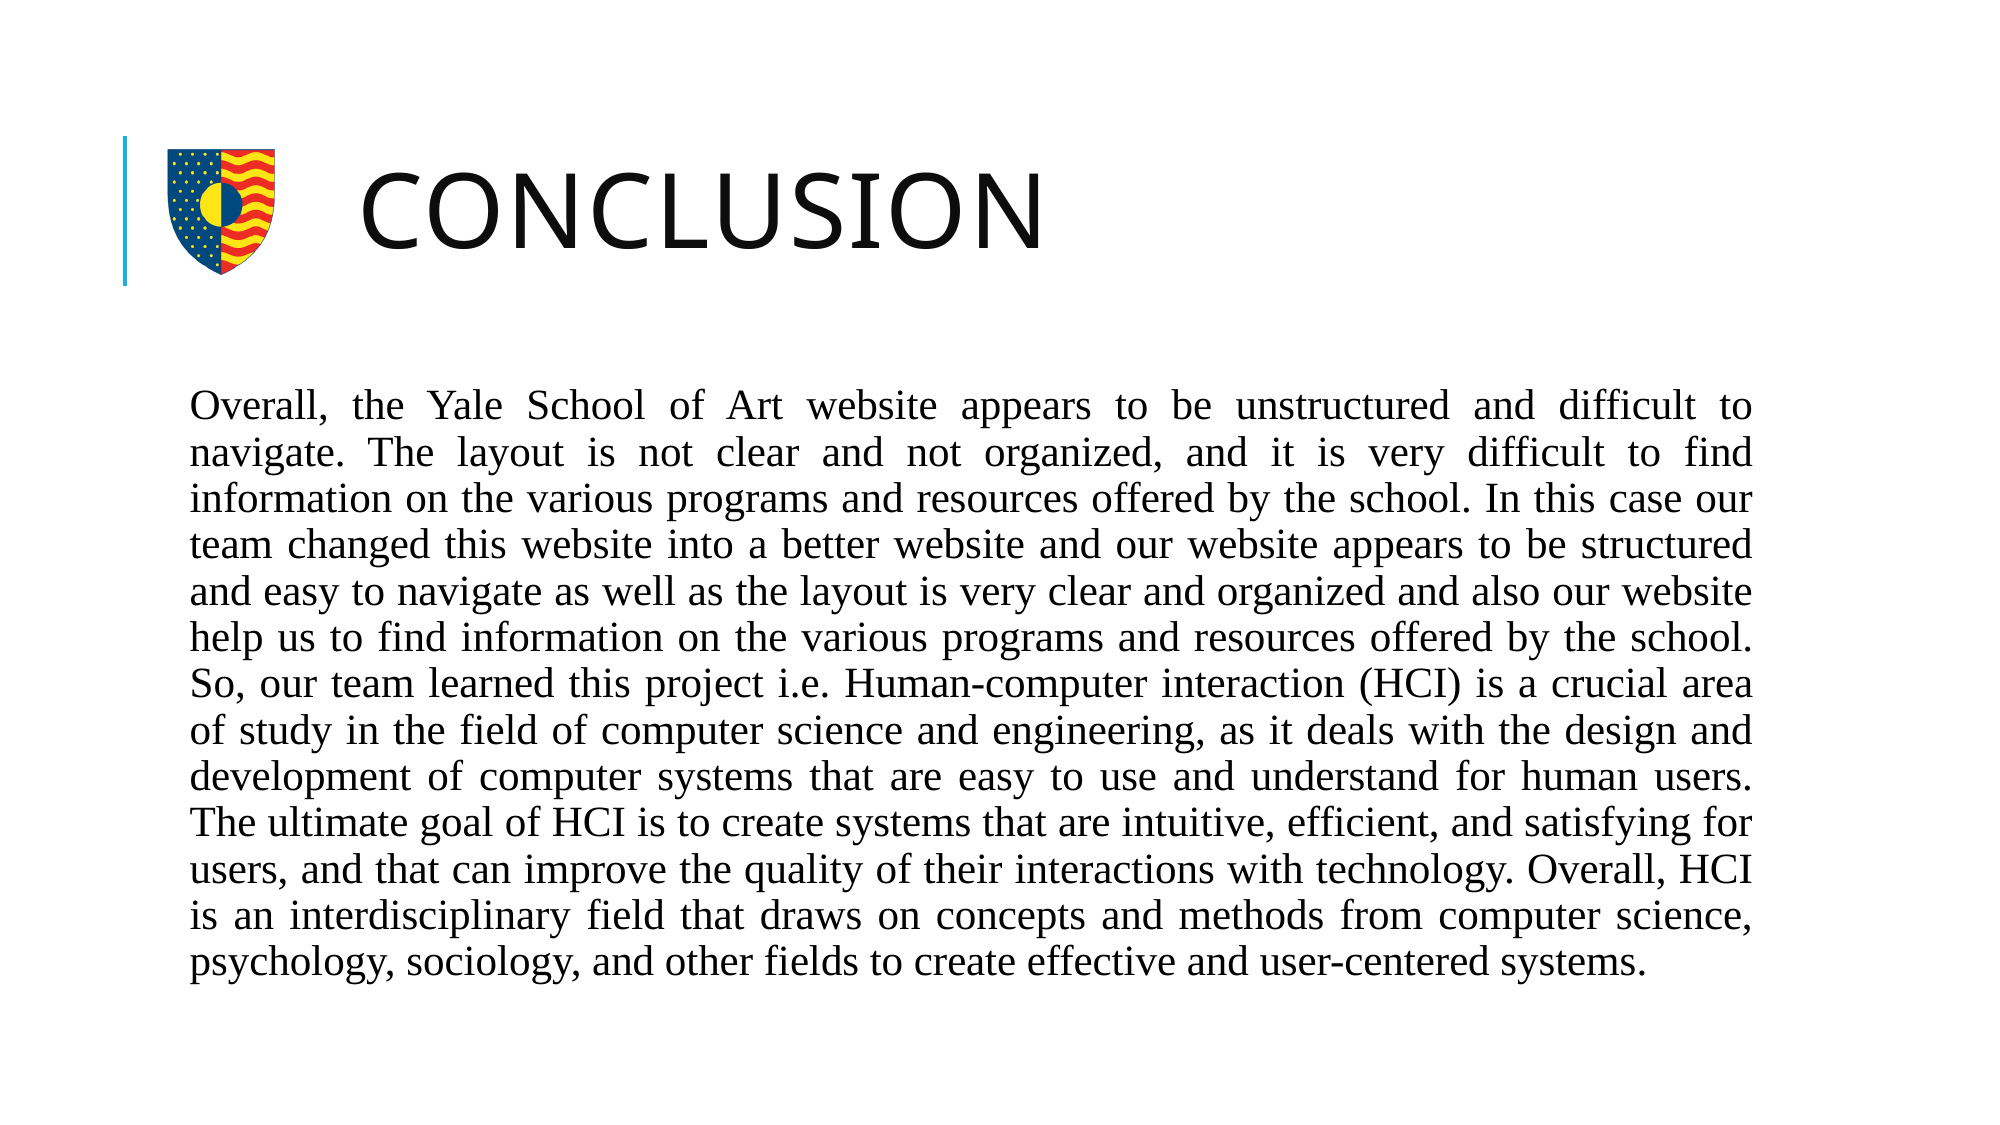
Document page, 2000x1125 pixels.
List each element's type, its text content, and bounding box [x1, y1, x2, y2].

list Overall, the Yale School of Art website appears to be unstructured and difficult to navigate. The layout is not clear and not organized, and it is very difficult to find information on the various programs and resources offered by the school. In this case our team changed this website into a better website and our website appears to be structured and easy to navigate as well as the layout is very clear and organized and also our website help us to find information on the various programs and resources offered by the school. So, our team learned this project i.e. Human-computer interaction (HCI) is a crucial area of study in the field of computer science and engineering, as it deals with the design and development of computer systems that are easy to use and understand for human users. The ultimate goal of HCI is to create systems that are intuitive, efficient, and satisfying for users, and that can improve the quality of their interactions with technology. Overall, HCI is an interdisciplinary field that draws on concepts and methods from computer science, psychology, sociology, and other fields to create effective and user-centered systems. [167, 375, 1762, 1035]
title Conclusion [167, 96, 1762, 342]
picture [167, 149, 275, 276]
